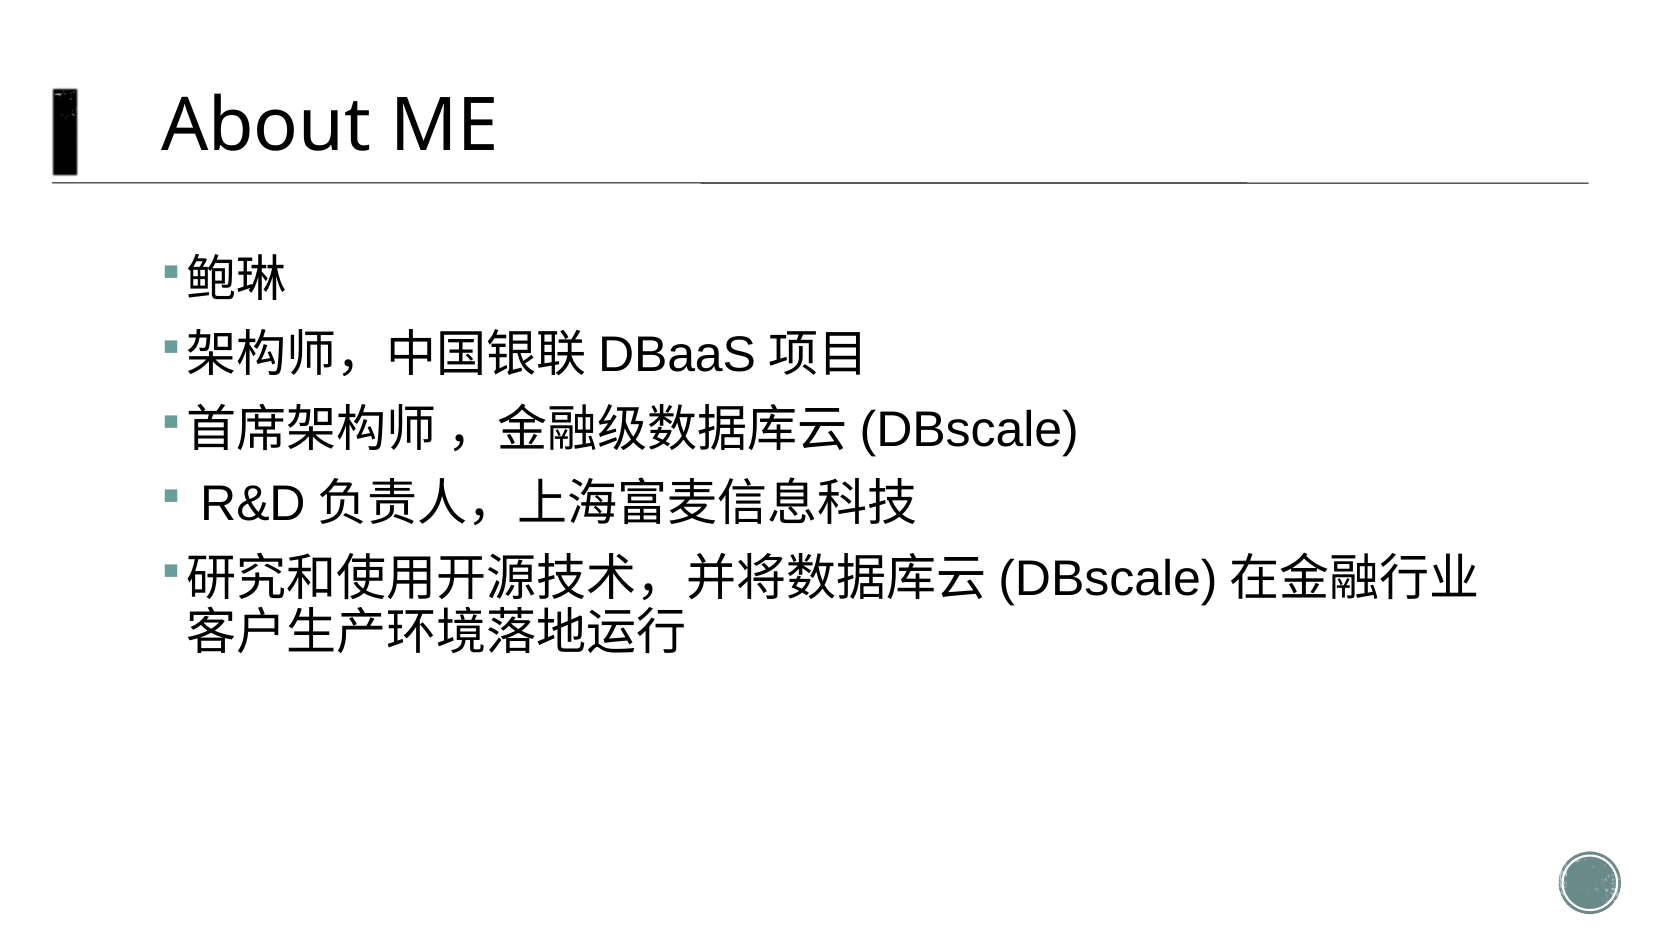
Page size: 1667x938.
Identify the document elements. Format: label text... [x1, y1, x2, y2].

list 鲍琳 架构师，中国银联DBaaS项目 首席架构师 ，金融级数据库云(DBscale) R&D负责人，上海富麦信息科技 研究和使用开源技术，并将数据库云(DBscale)在金融行业客户生产环境落地运行 [146, 245, 1522, 800]
title About ME [146, 78, 1522, 175]
